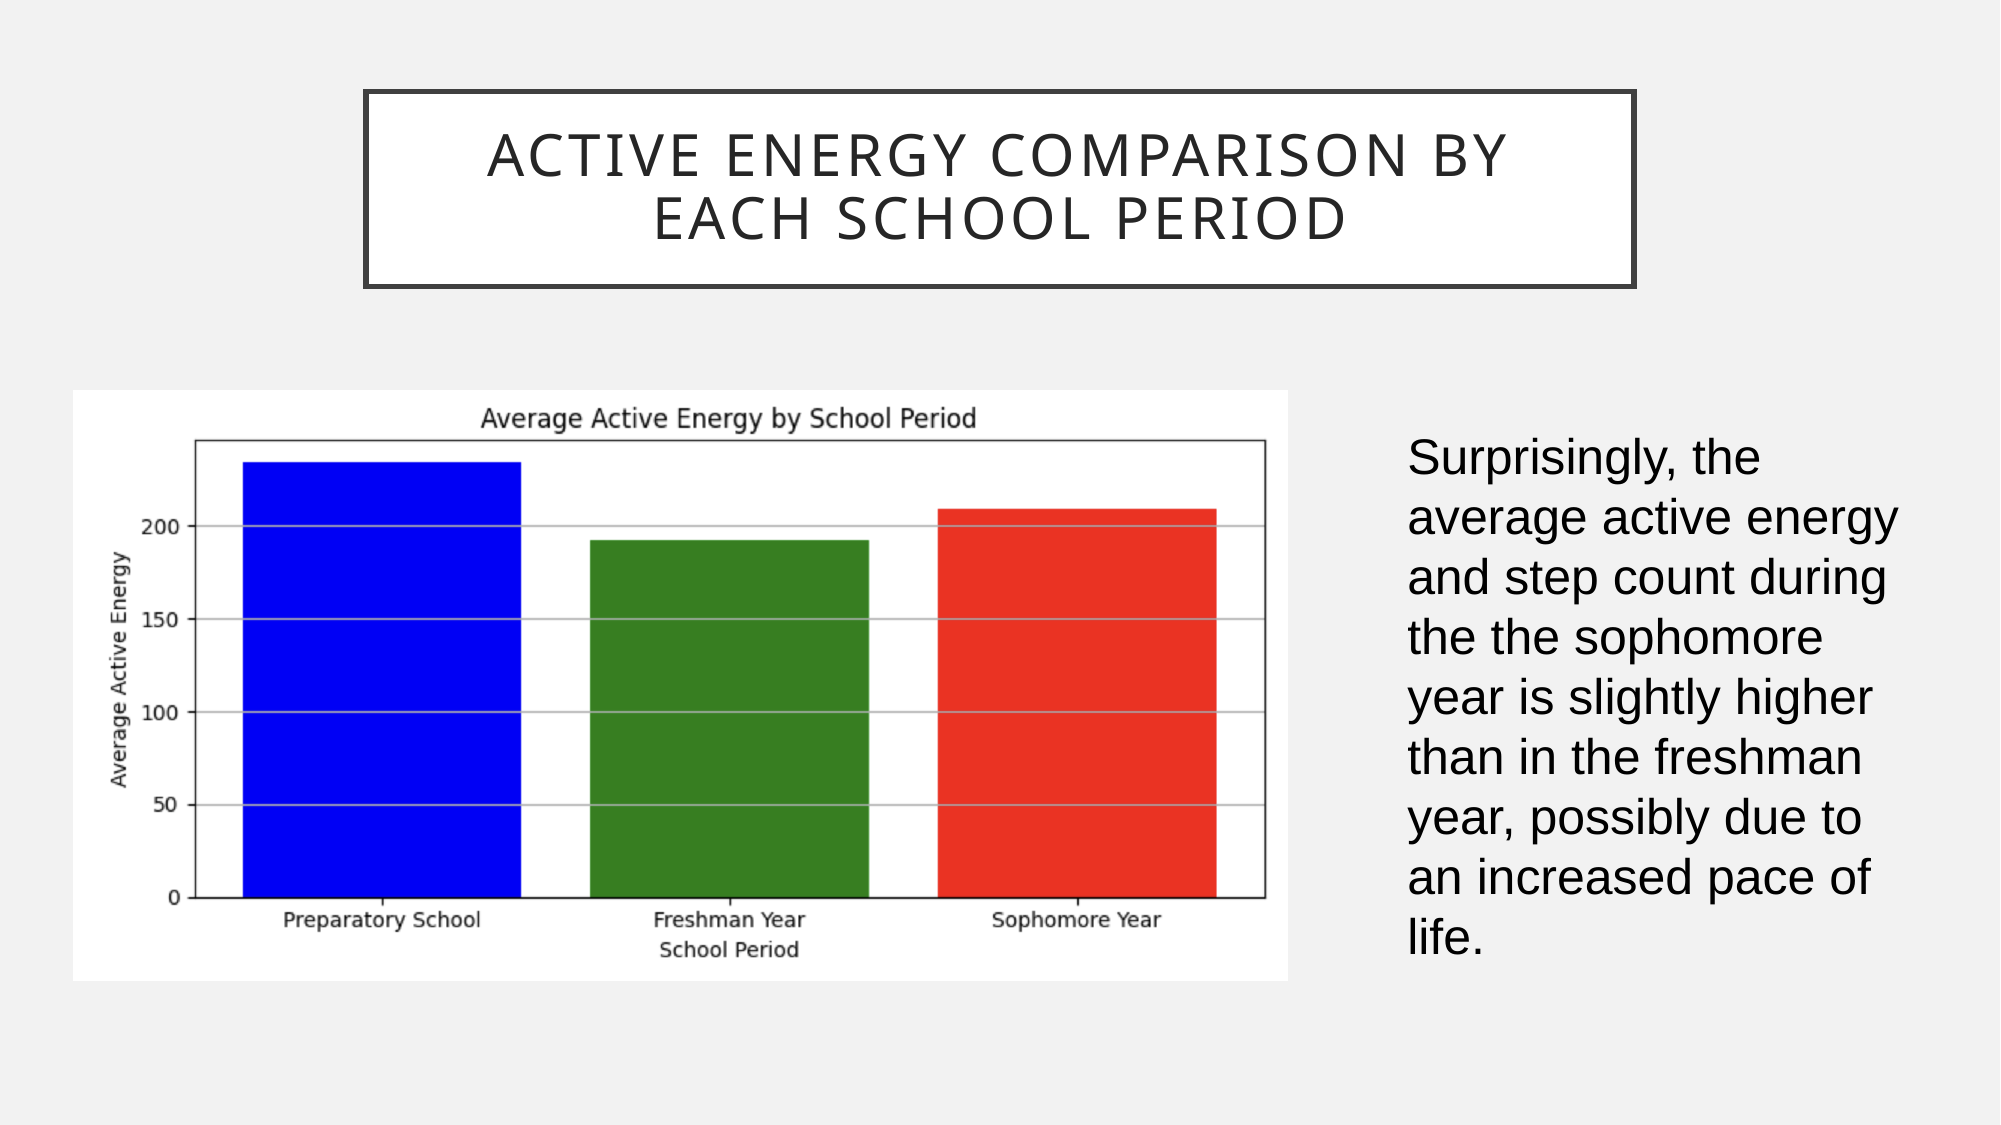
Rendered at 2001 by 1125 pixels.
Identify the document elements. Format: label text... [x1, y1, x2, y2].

text_box Surprisingly, the average active energy and step count during the the sophomore year is slightly higher than in the freshman year, possibly due to an increased pace of life. [1392, 417, 1945, 973]
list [73, 390, 1288, 981]
title Actıve energy comparıson by each school perıod [363, 89, 1637, 289]
